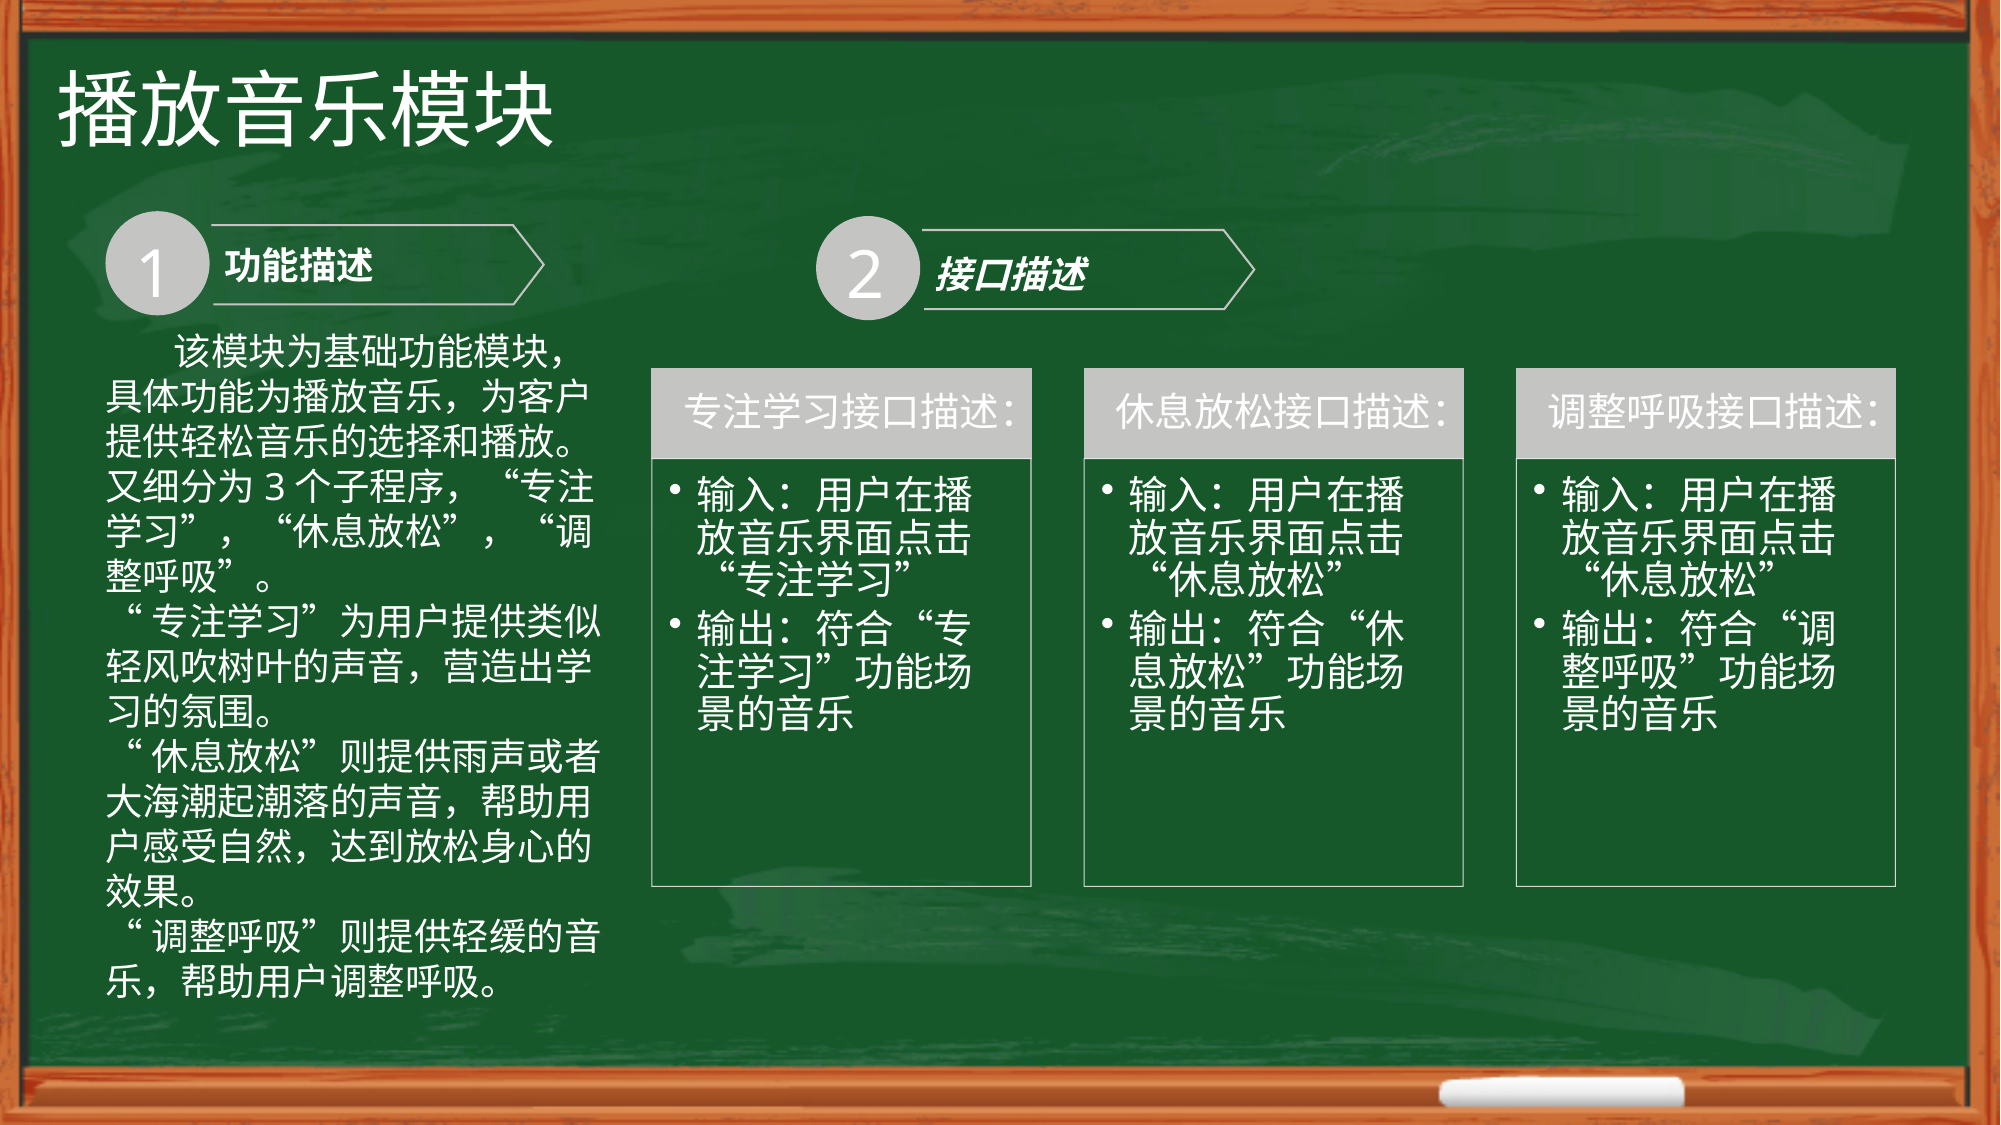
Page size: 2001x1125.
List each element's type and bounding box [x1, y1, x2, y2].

text_box [651, 161, 1896, 1095]
picture [0, 0, 2000, 1125]
